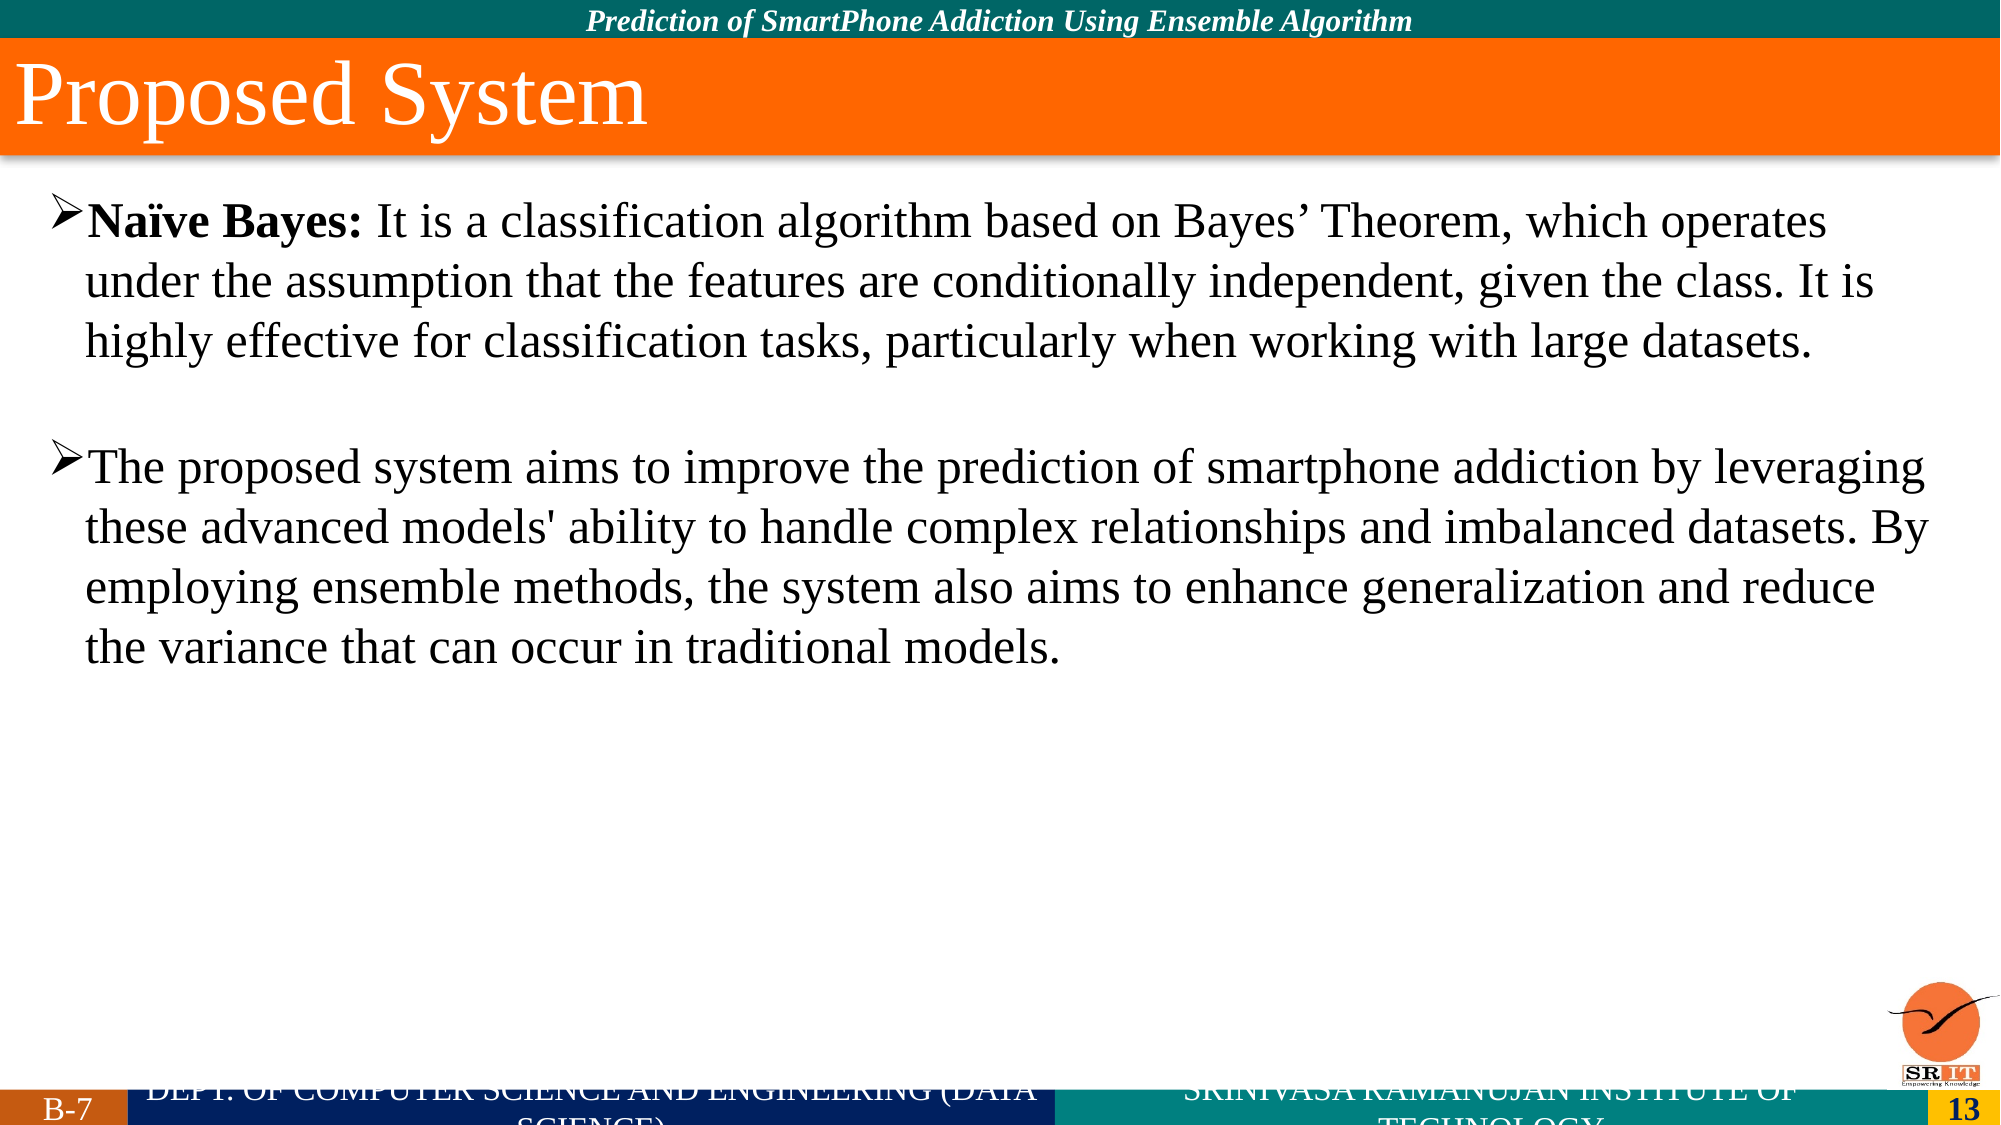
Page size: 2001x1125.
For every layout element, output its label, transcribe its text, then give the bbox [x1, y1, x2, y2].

list Naïve Bayes: It is a classification algorithm based on Bayes’ Theorem, which operates under the assumption that the features are conditionally independent, given the class. It is highly effective for classification tasks, particularly when working with large datasets. The proposed system aims to improve the prediction of smartphone addiction by leveraging these advanced models' ability to handle complex relationships and imbalanced datasets. By employing ensemble methods, the system also aims to enhance generalization and reduce the variance that can occur in traditional models. [32, 179, 1965, 1065]
picture [1887, 977, 2000, 1090]
title Proposed System [0, 38, 2000, 156]
